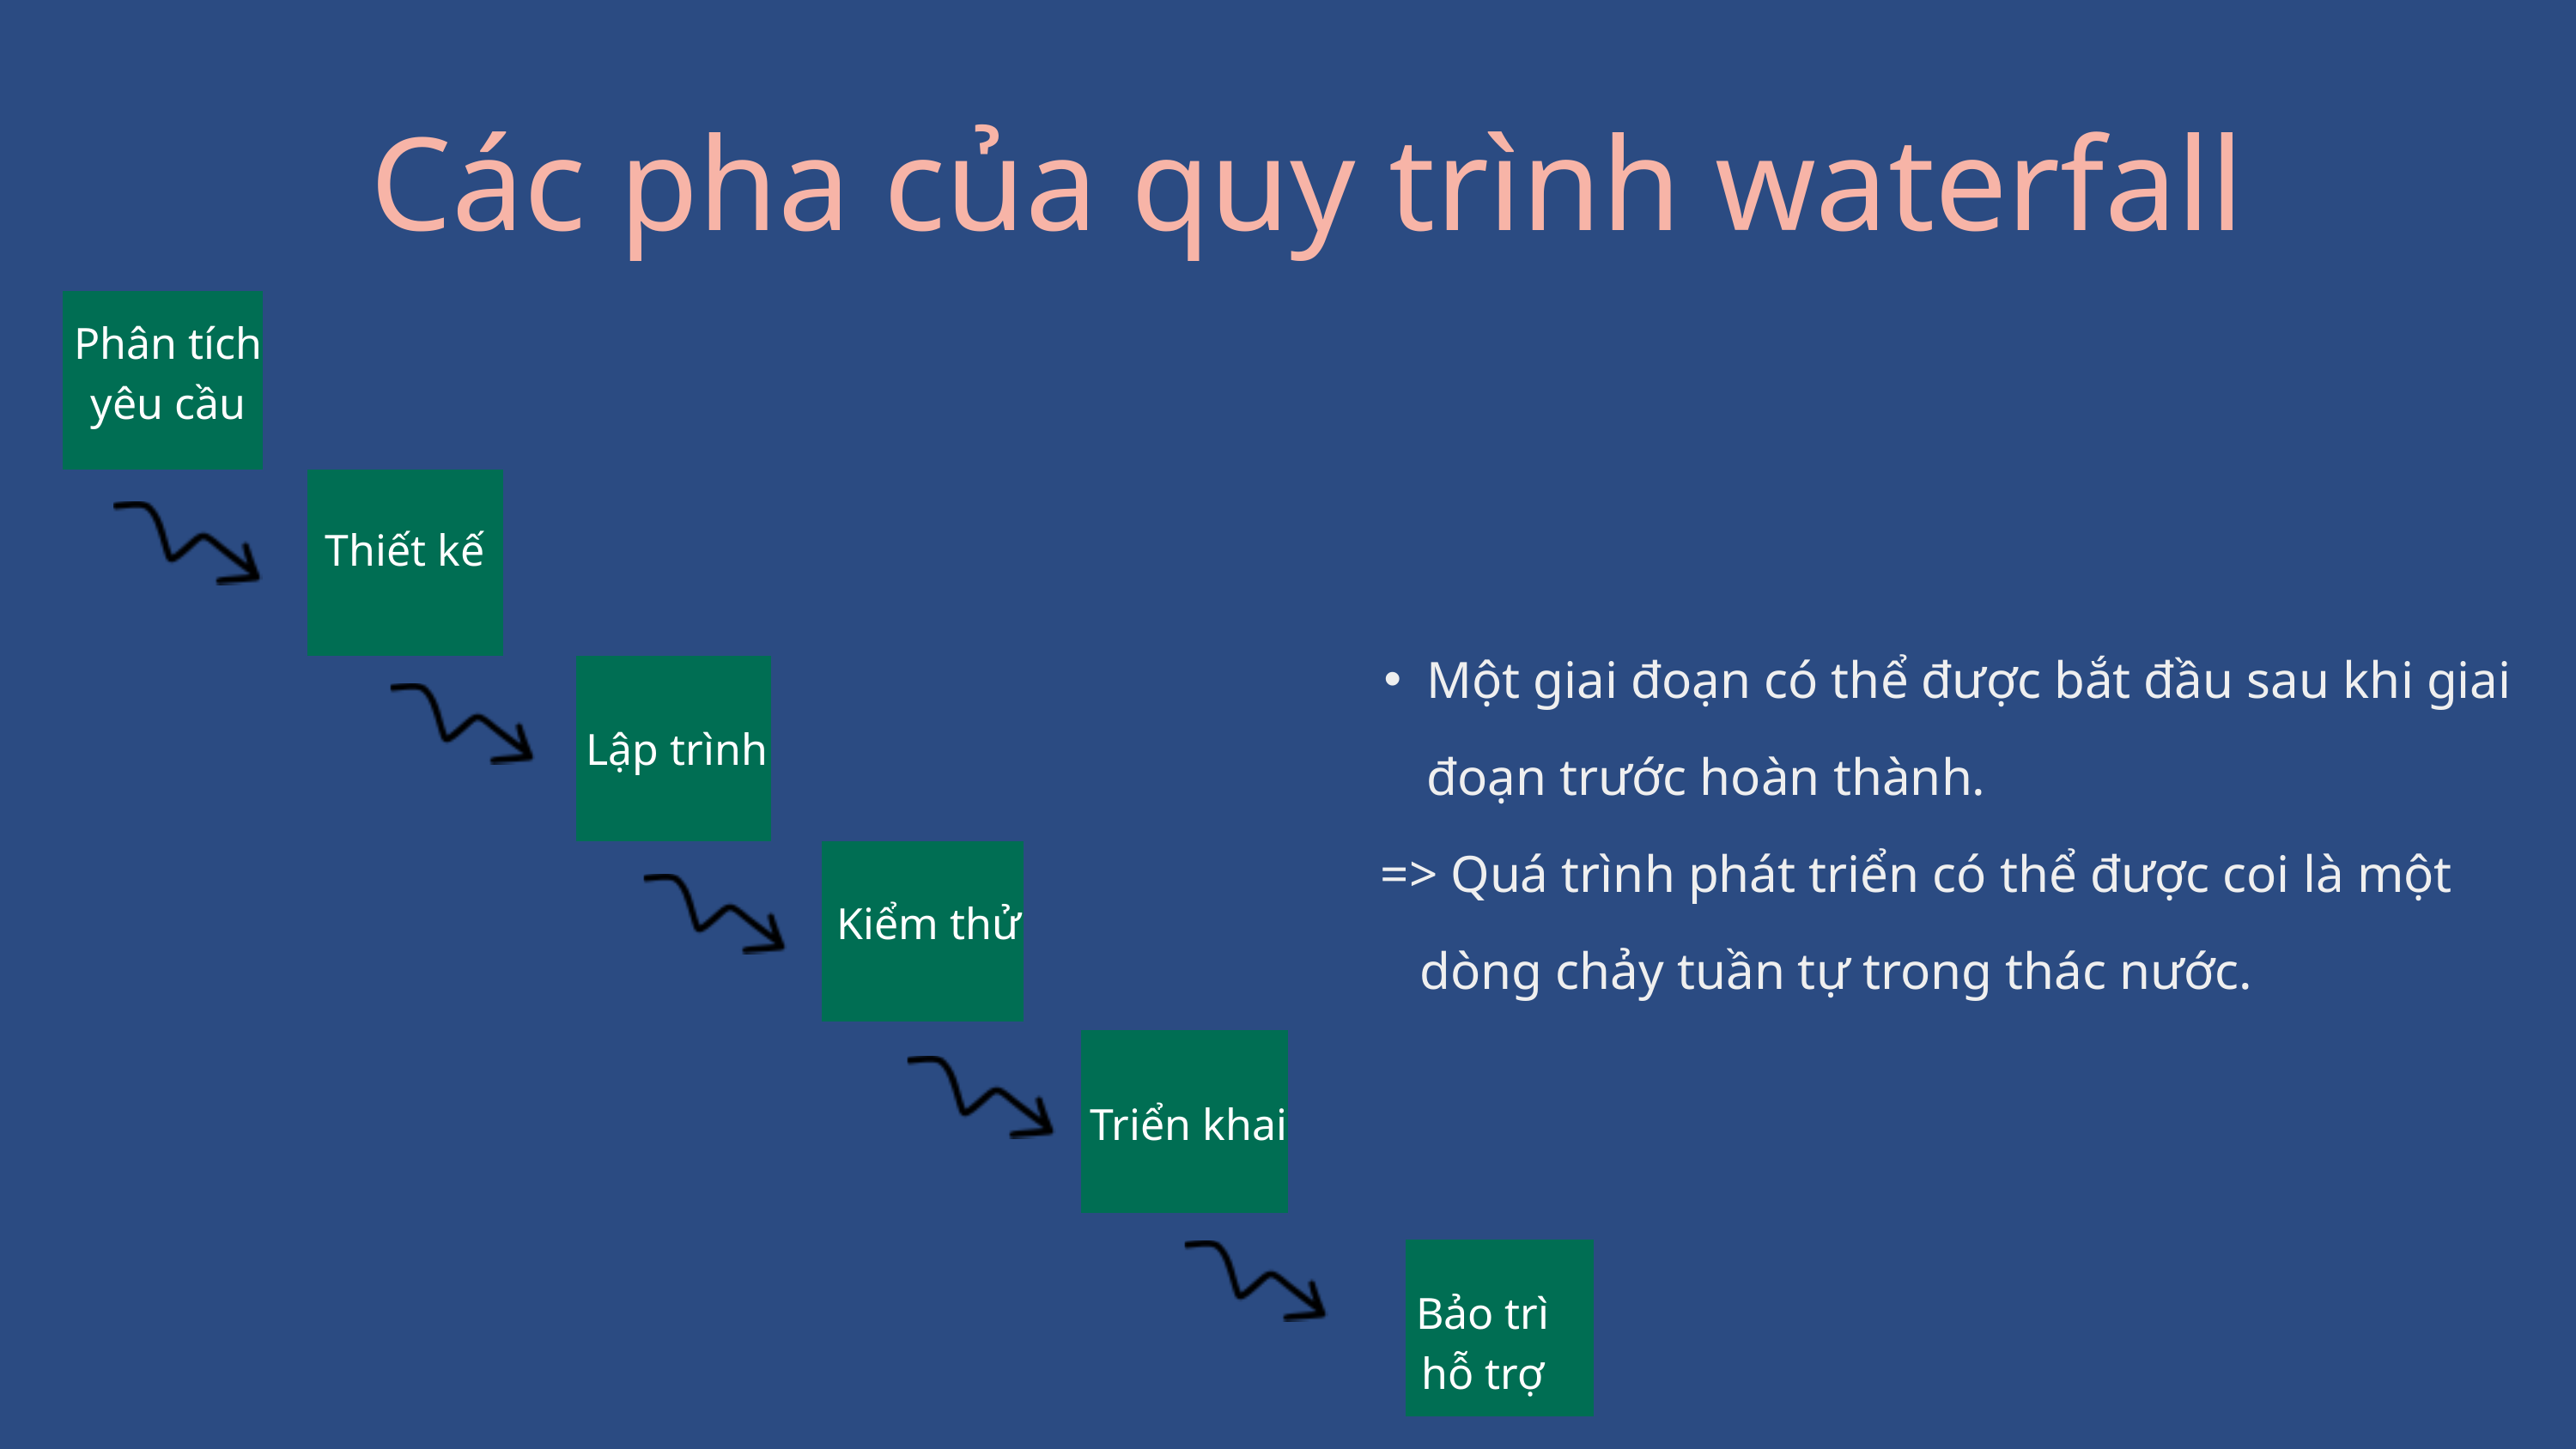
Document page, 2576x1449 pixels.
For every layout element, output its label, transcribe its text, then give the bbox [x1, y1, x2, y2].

text_box [643, 874, 787, 955]
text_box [821, 805, 1036, 1031]
text_box [390, 683, 536, 765]
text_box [307, 433, 504, 656]
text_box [1081, 994, 1297, 1244]
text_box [62, 254, 275, 482]
text_box [112, 501, 263, 585]
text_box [1395, 1239, 1595, 1421]
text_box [576, 619, 778, 869]
text_box Một giai đoạn có thể được bắt đầu sau khi giai đoạn trước hoàn thành. => Quá trình phát triển có thể được coi là một dòng chảy tuần tự trong thác nước. [1341, 610, 2546, 1000]
text_box [907, 1056, 1056, 1139]
text_box [1184, 1240, 1328, 1322]
text_box Các pha của quy trình waterfall [327, 76, 2287, 257]
